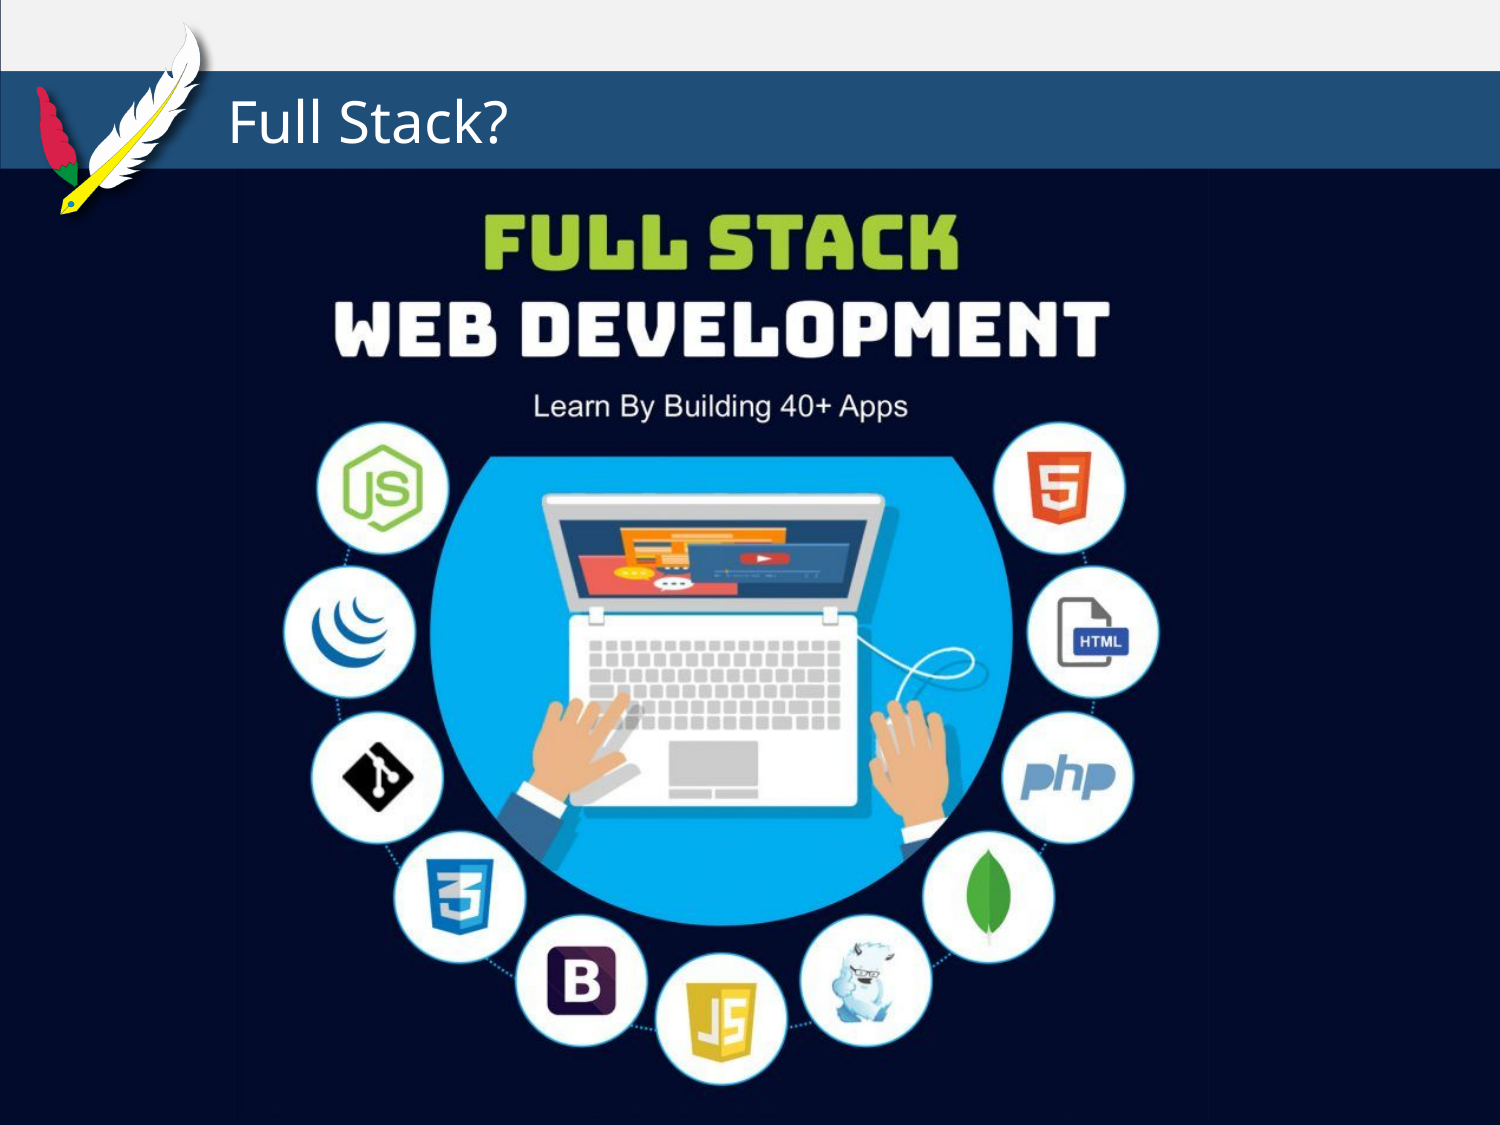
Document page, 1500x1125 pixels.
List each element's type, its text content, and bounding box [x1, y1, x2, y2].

title Full Stack? [212, 85, 1397, 156]
picture [1, 1, 242, 242]
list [234, 169, 1209, 1118]
